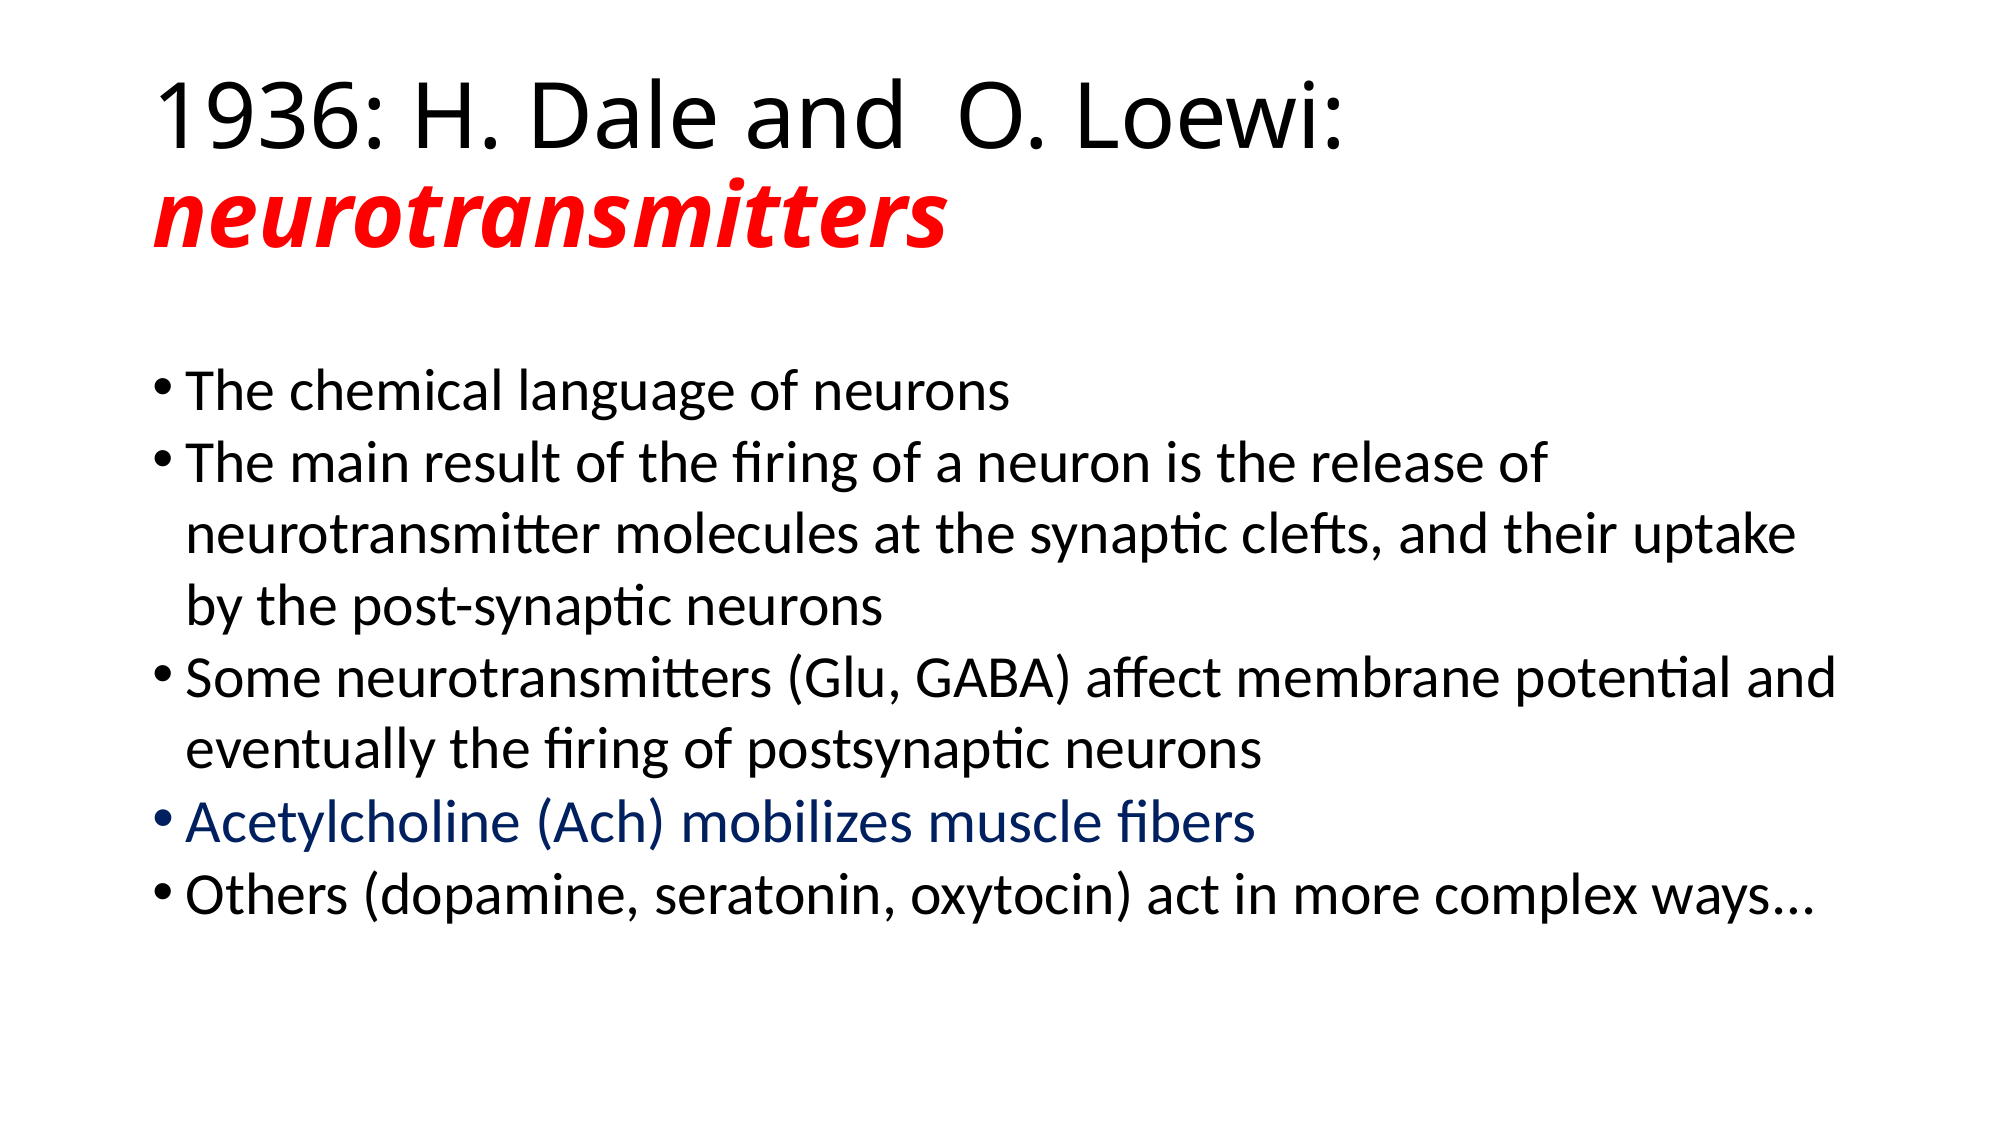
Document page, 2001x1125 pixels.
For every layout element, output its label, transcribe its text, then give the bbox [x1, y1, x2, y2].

list The chemical language of neurons The main result of the firing of a neuron is the release of neurotransmitter molecules at the synaptic clefts, and their uptake by the post-synaptic neurons Some neurotransmitters (Glu, GABA) affect membrane potential and eventually the firing of postsynaptic neurons Acetylcholine (Ach) mobilizes muscle fibers Others (dopamine, seratonin, oxytocin) act in more complex ways… [137, 277, 1863, 992]
title 1936: H. Dale and O. Loewi: neurotransmitters [137, 59, 1863, 277]
